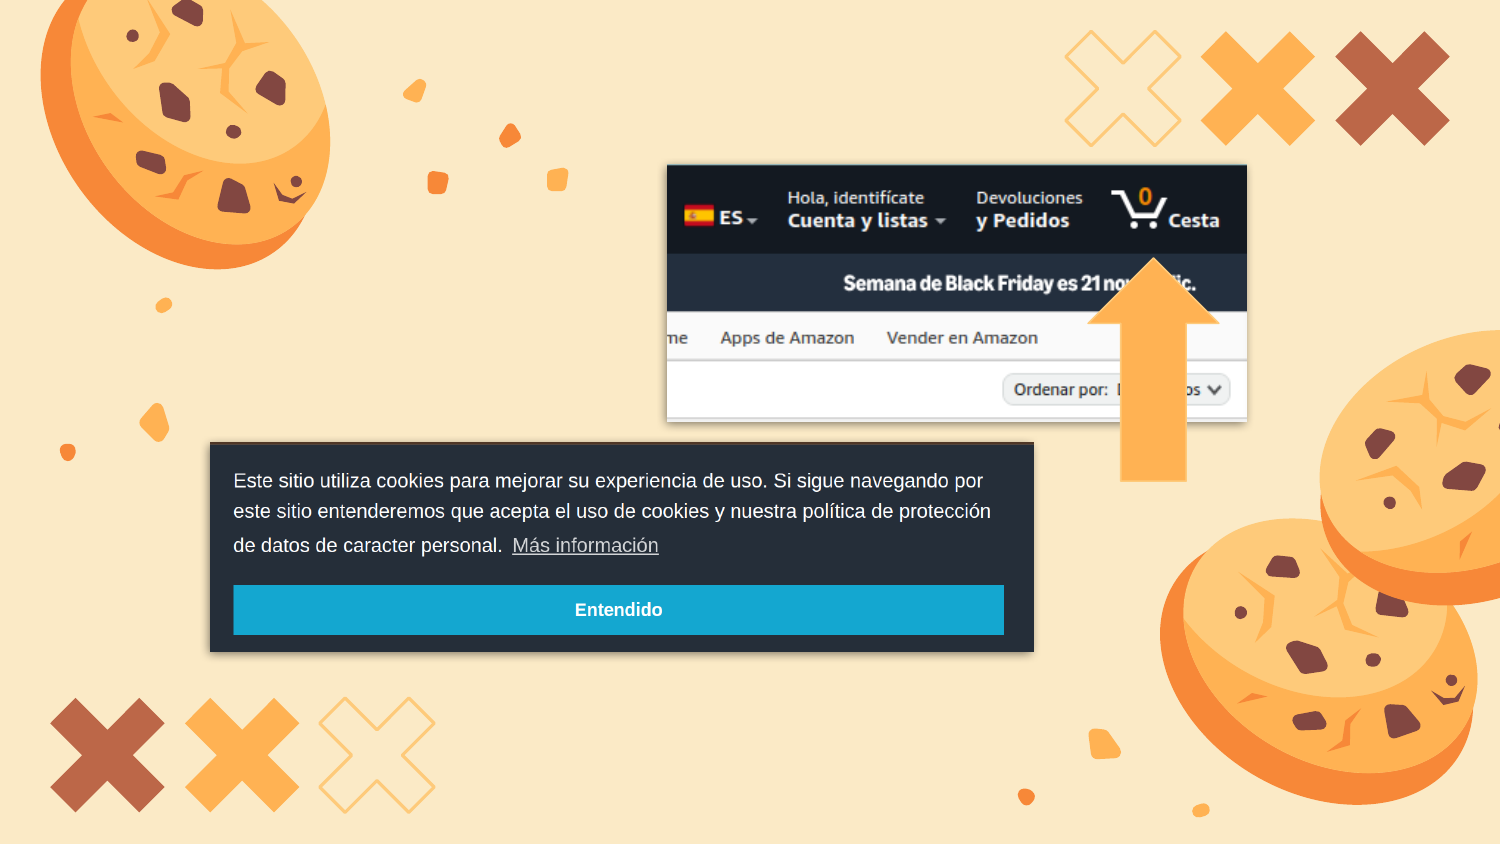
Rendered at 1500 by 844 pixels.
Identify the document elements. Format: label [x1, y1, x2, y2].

text_box [1154, 527, 1489, 794]
text_box [1120, 430, 1187, 482]
text_box [401, 78, 569, 195]
text_box [20, 0, 353, 244]
text_box [1310, 335, 1500, 600]
picture [666, 164, 1247, 423]
picture [209, 442, 1035, 653]
